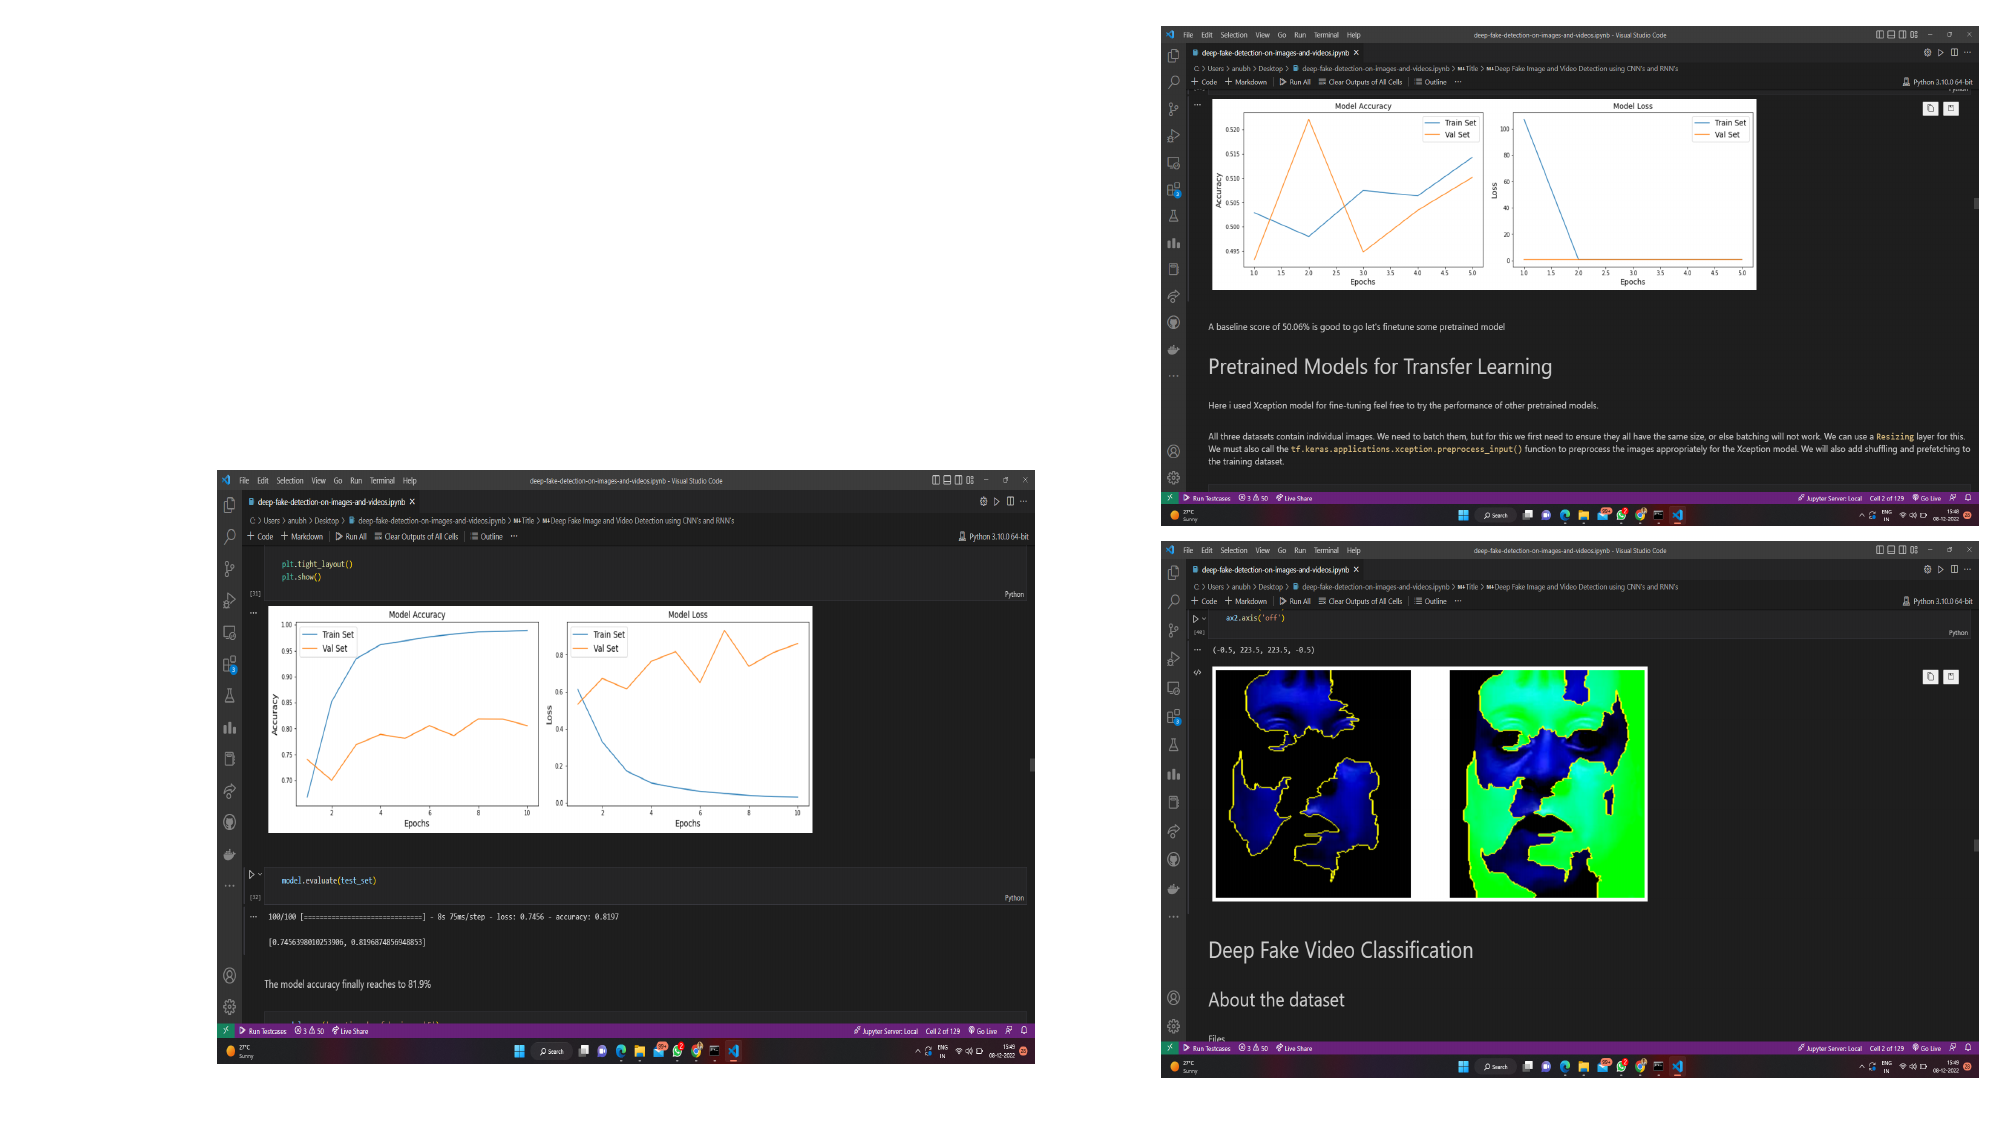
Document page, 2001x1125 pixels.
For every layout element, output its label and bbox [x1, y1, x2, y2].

picture [1160, 26, 1979, 526]
picture [1160, 541, 1979, 1079]
picture [217, 470, 1036, 1064]
